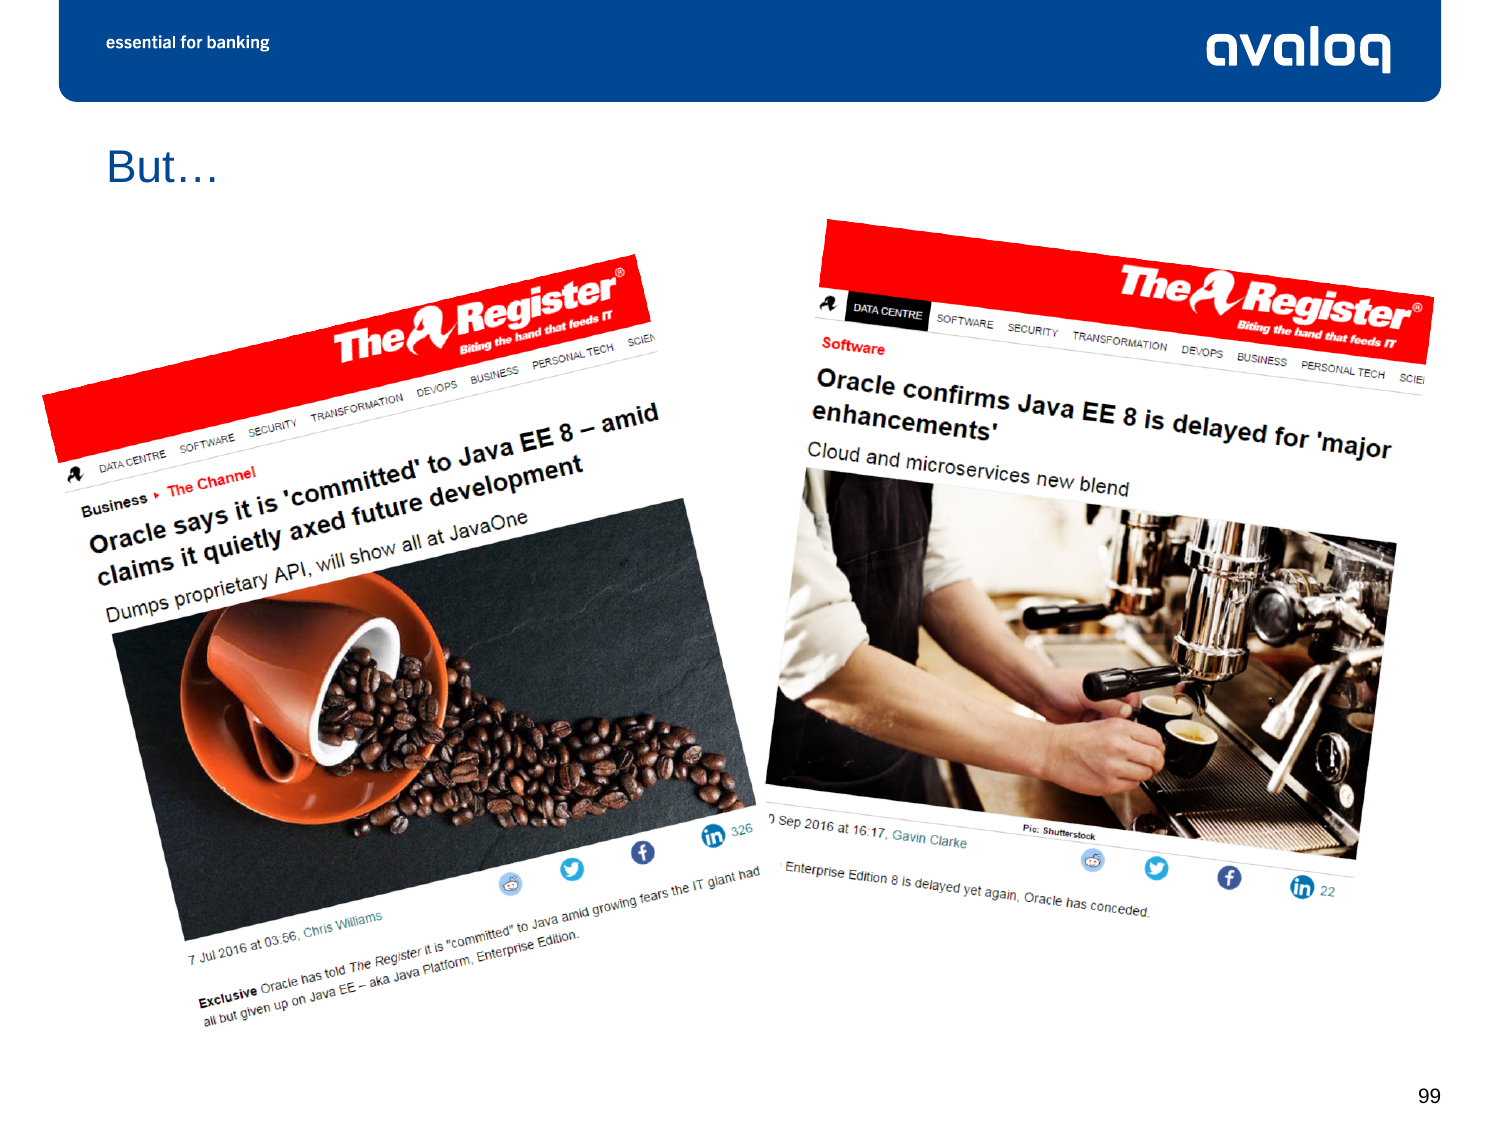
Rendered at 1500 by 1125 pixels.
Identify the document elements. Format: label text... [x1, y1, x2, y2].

slide_number 99 [1200, 1082, 1442, 1112]
title But… [105, 142, 1394, 215]
picture [43, 220, 1434, 1037]
